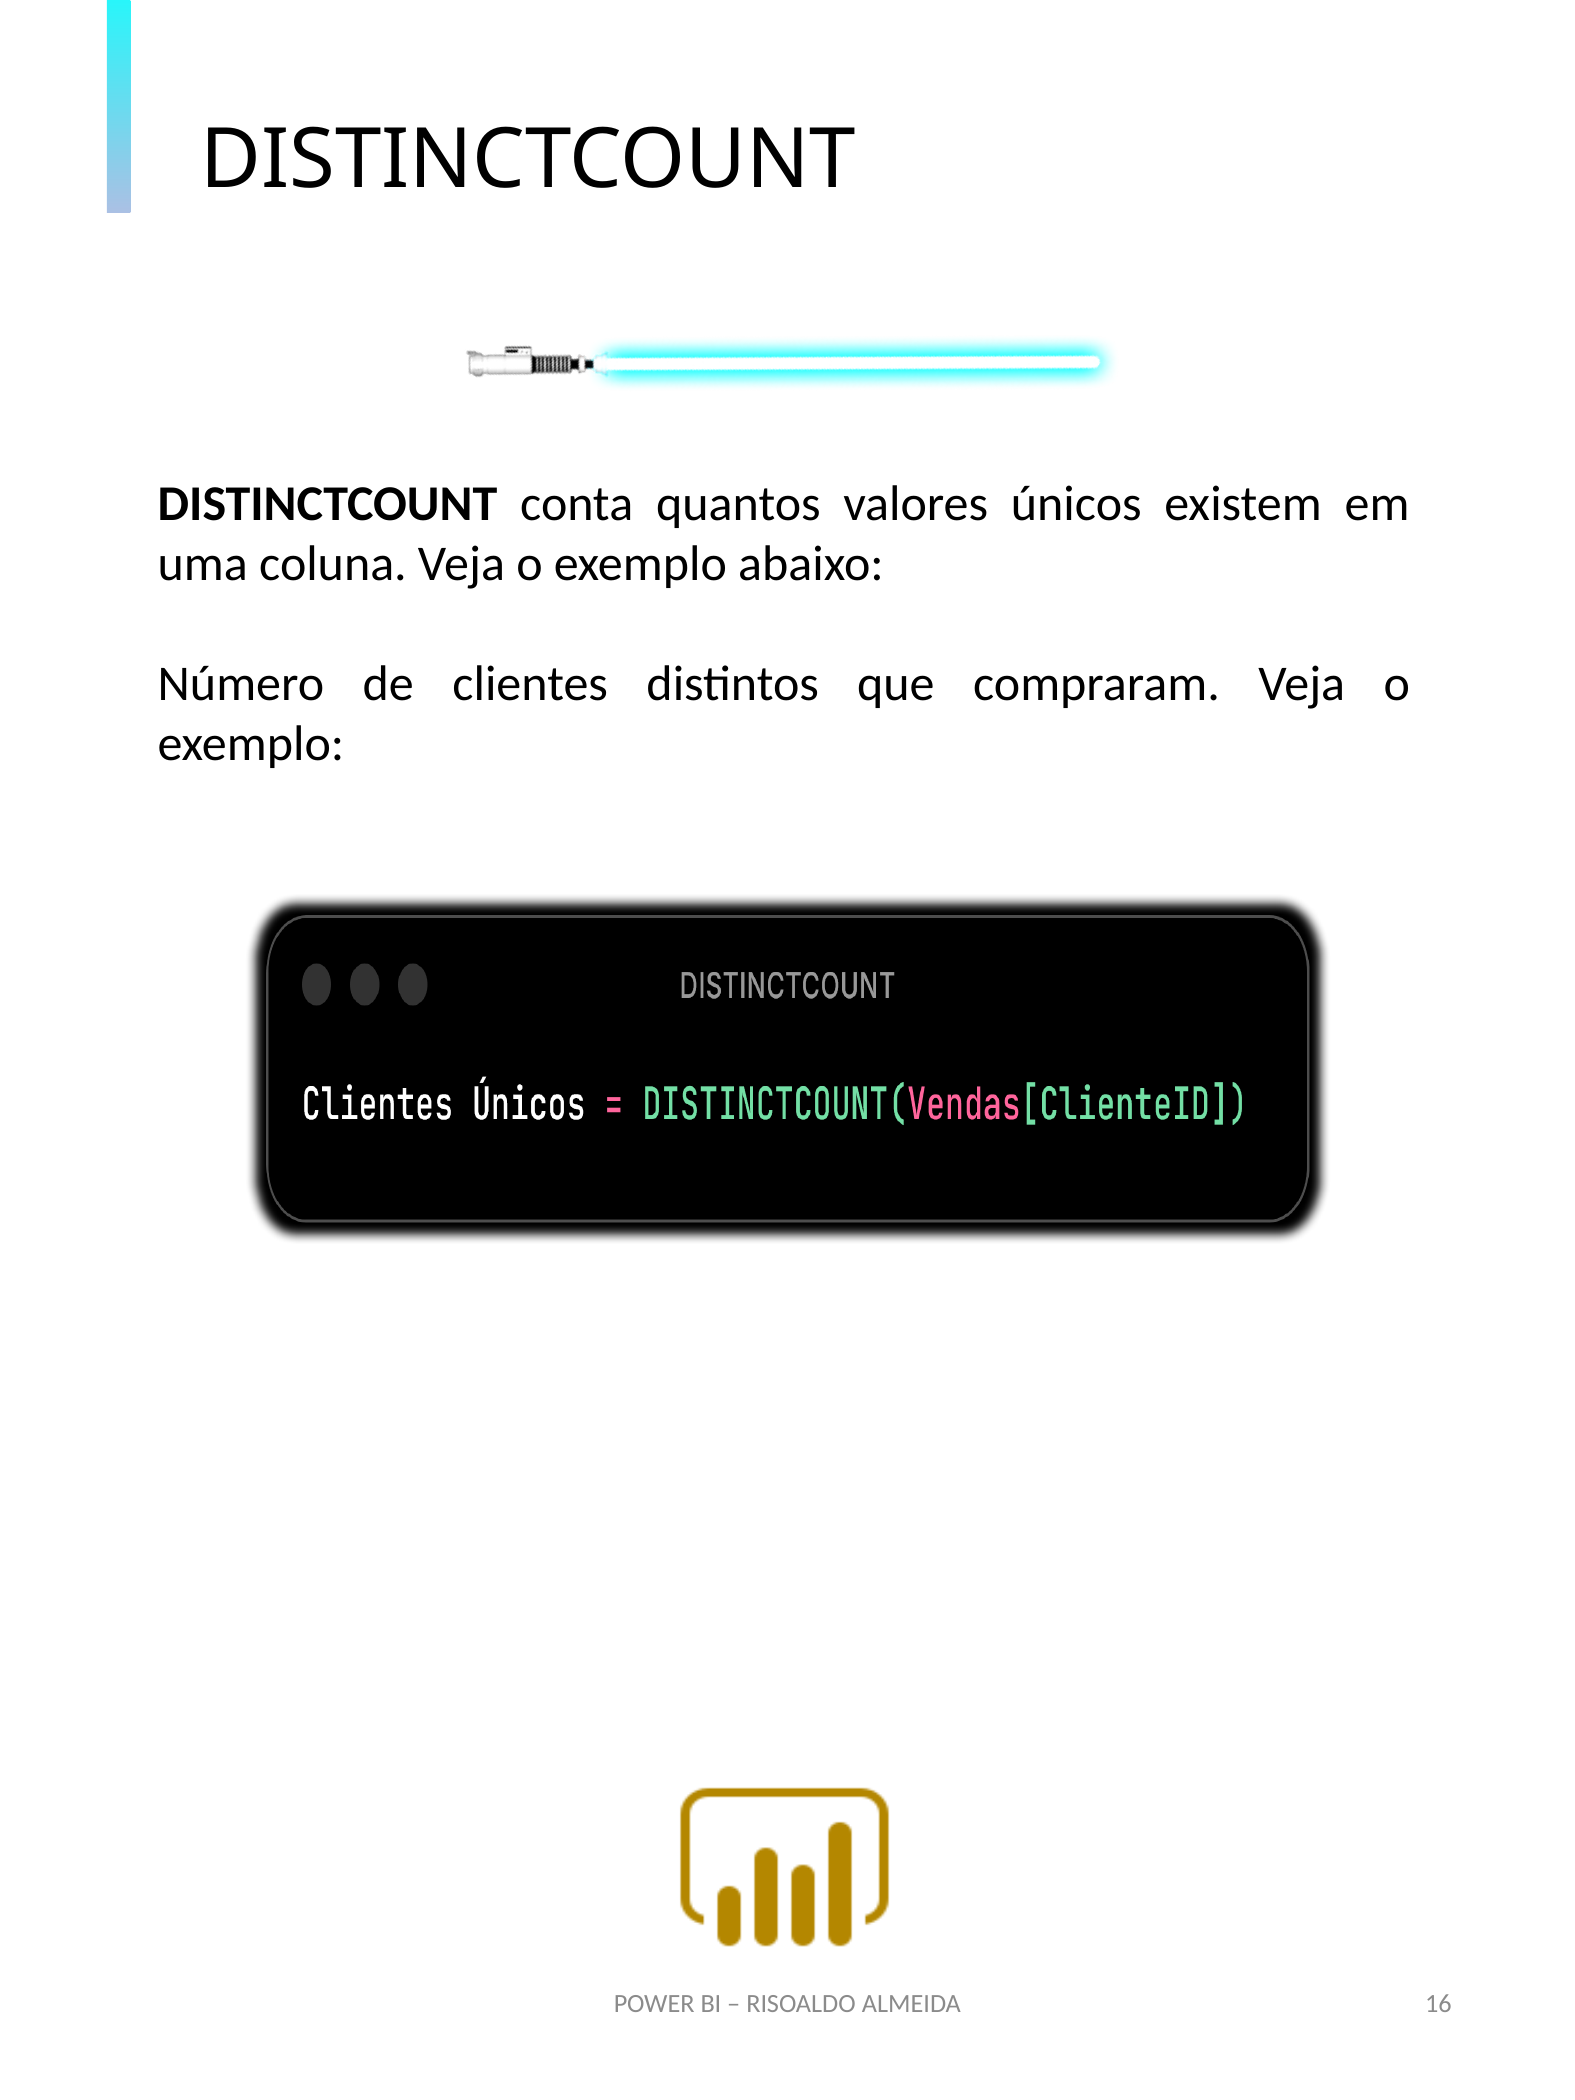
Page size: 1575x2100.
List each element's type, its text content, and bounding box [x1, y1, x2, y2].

picture [0, 35, 1575, 1605]
slide_number 16 [1112, 1946, 1467, 2059]
text_box DISTINCTCOUNT [752, 96, 1469, 212]
picture [672, 1759, 903, 1972]
text_box DISTINCTCOUNT conta quantos valores únicos existem em uma coluna. Veja o exemplo abaixo: Número de clientes distintos que compraram. Veja o exemplo: [142, 462, 498, 513]
text_box [106, 0, 131, 213]
footer POWER BI – RISOALDO ALMEIDA [521, 1946, 1054, 2059]
text_box DISTINCTCOUNT [185, 96, 614, 212]
text_box DISTINCTCOUNT conta quantos valores únicos existem em uma coluna. Veja o exemplo abaixo: Número de clientes distintos que compraram. Veja o exemplo: [1077, 462, 1426, 513]
